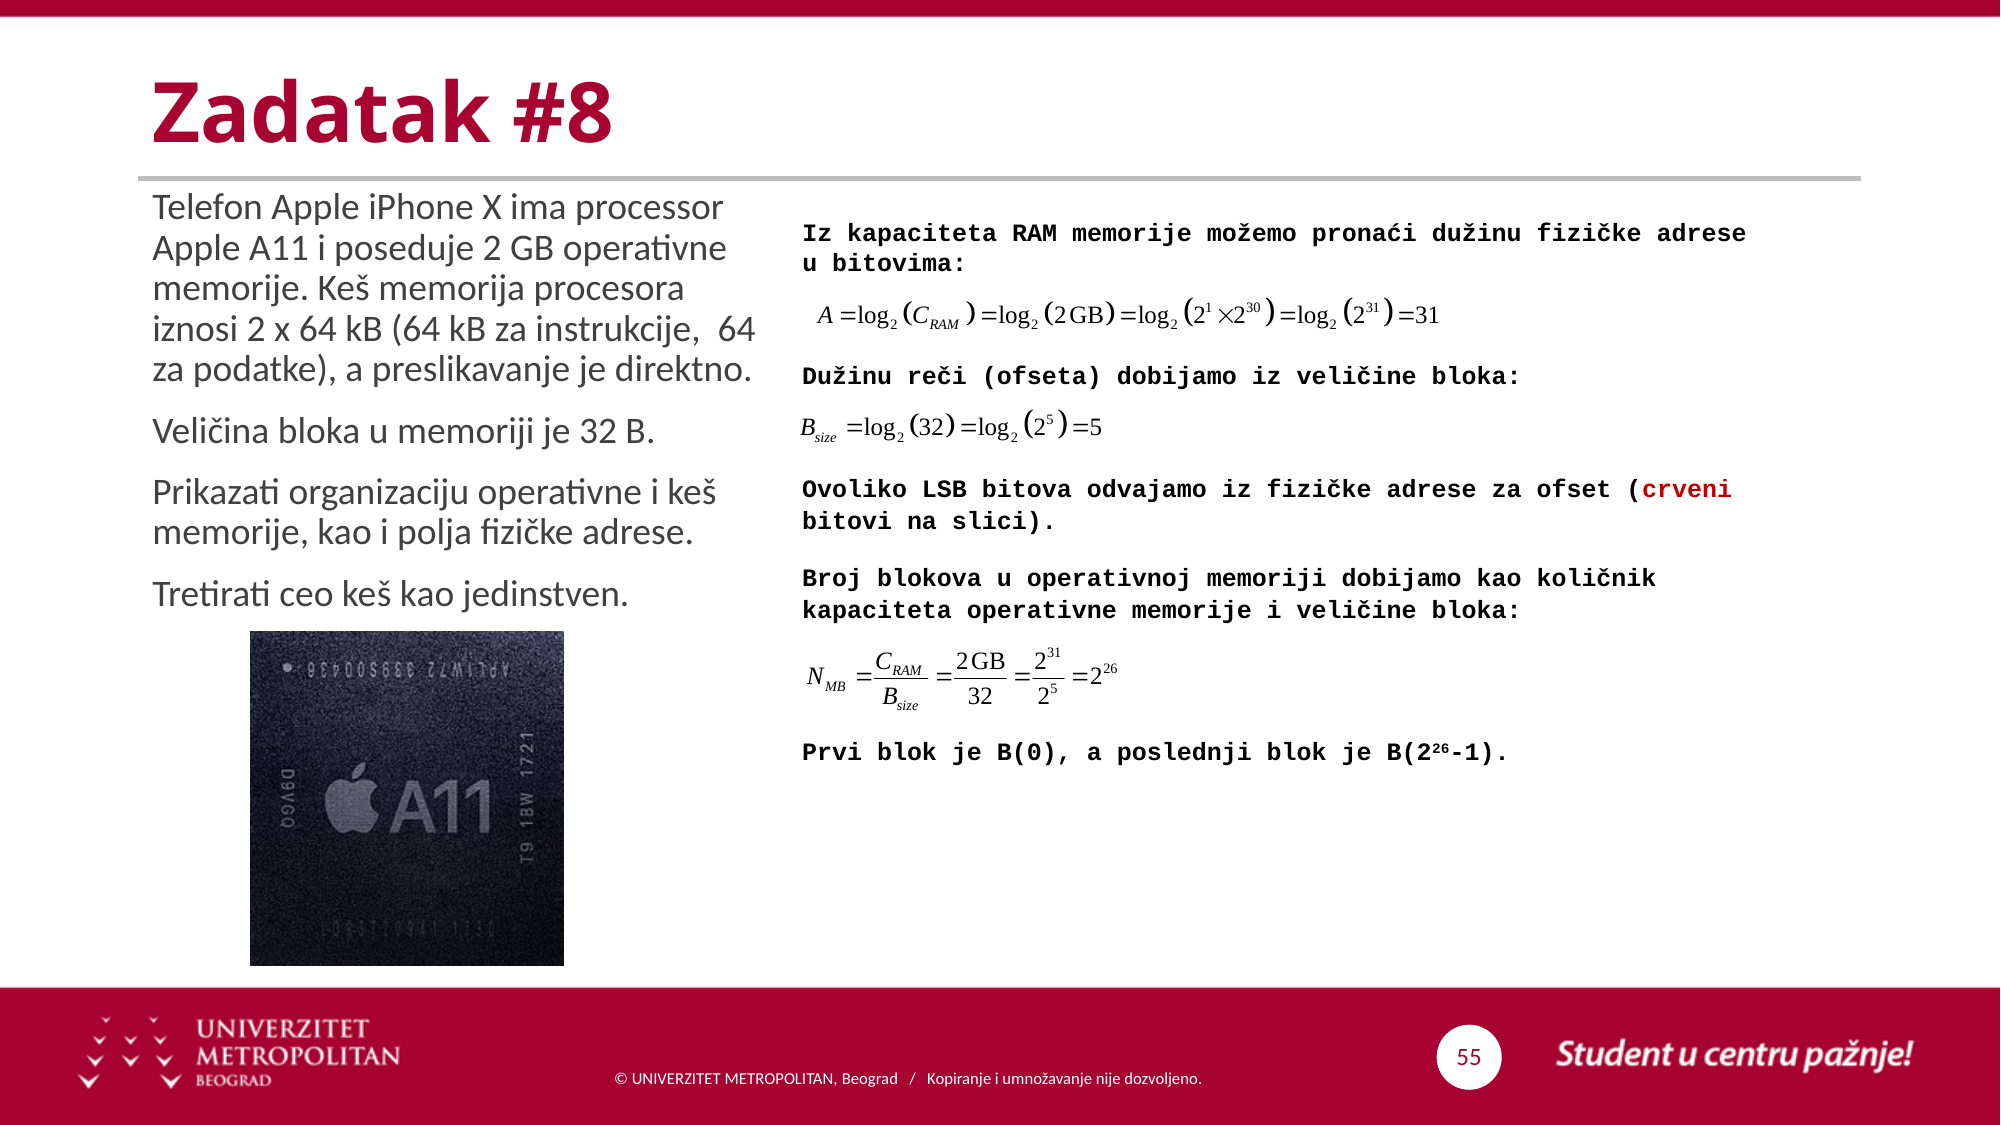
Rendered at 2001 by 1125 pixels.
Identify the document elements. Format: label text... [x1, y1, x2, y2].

text_box Dužinu reči (ofseta) dobijamo iz veličine bloka: [787, 350, 1788, 397]
text_box Broj blokova u operativnoj memoriji dobijamo kao količnik kapaciteta operativne memorije i veličine bloka: [787, 552, 1788, 631]
title Zadatak #8 [137, 63, 1863, 202]
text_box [795, 406, 1106, 453]
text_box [801, 641, 1123, 717]
list Telefon Apple iPhone X ima processor Apple A11 i poseduje 2 GB operativne memorije. Keš memorija procesora iznosi 2 x 64 kB (64 kB za instrukcije, 64 za podatke), a preslikavanje je direktno. Veličina bloka u memoriji je 32 B. Prikazati organizaciju operativne i keš memorije, kao i polja fizičke adrese. Tretirati ceo keš kao jedinstven. [137, 180, 795, 971]
text_box Prvi blok je B(0), a poslednji blok je B(226-1). [787, 726, 1788, 774]
picture [0, 0, 2000, 1125]
text_box Iz kapaciteta RAM memorije možemo pronaći dužinu fizičke adrese u bitovima: [787, 208, 1773, 284]
text_box Ovoliko LSB bitova odvajamo iz fizičke adrese za ofset (crveni bitovi na slici). [787, 463, 1788, 542]
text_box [812, 294, 1444, 341]
